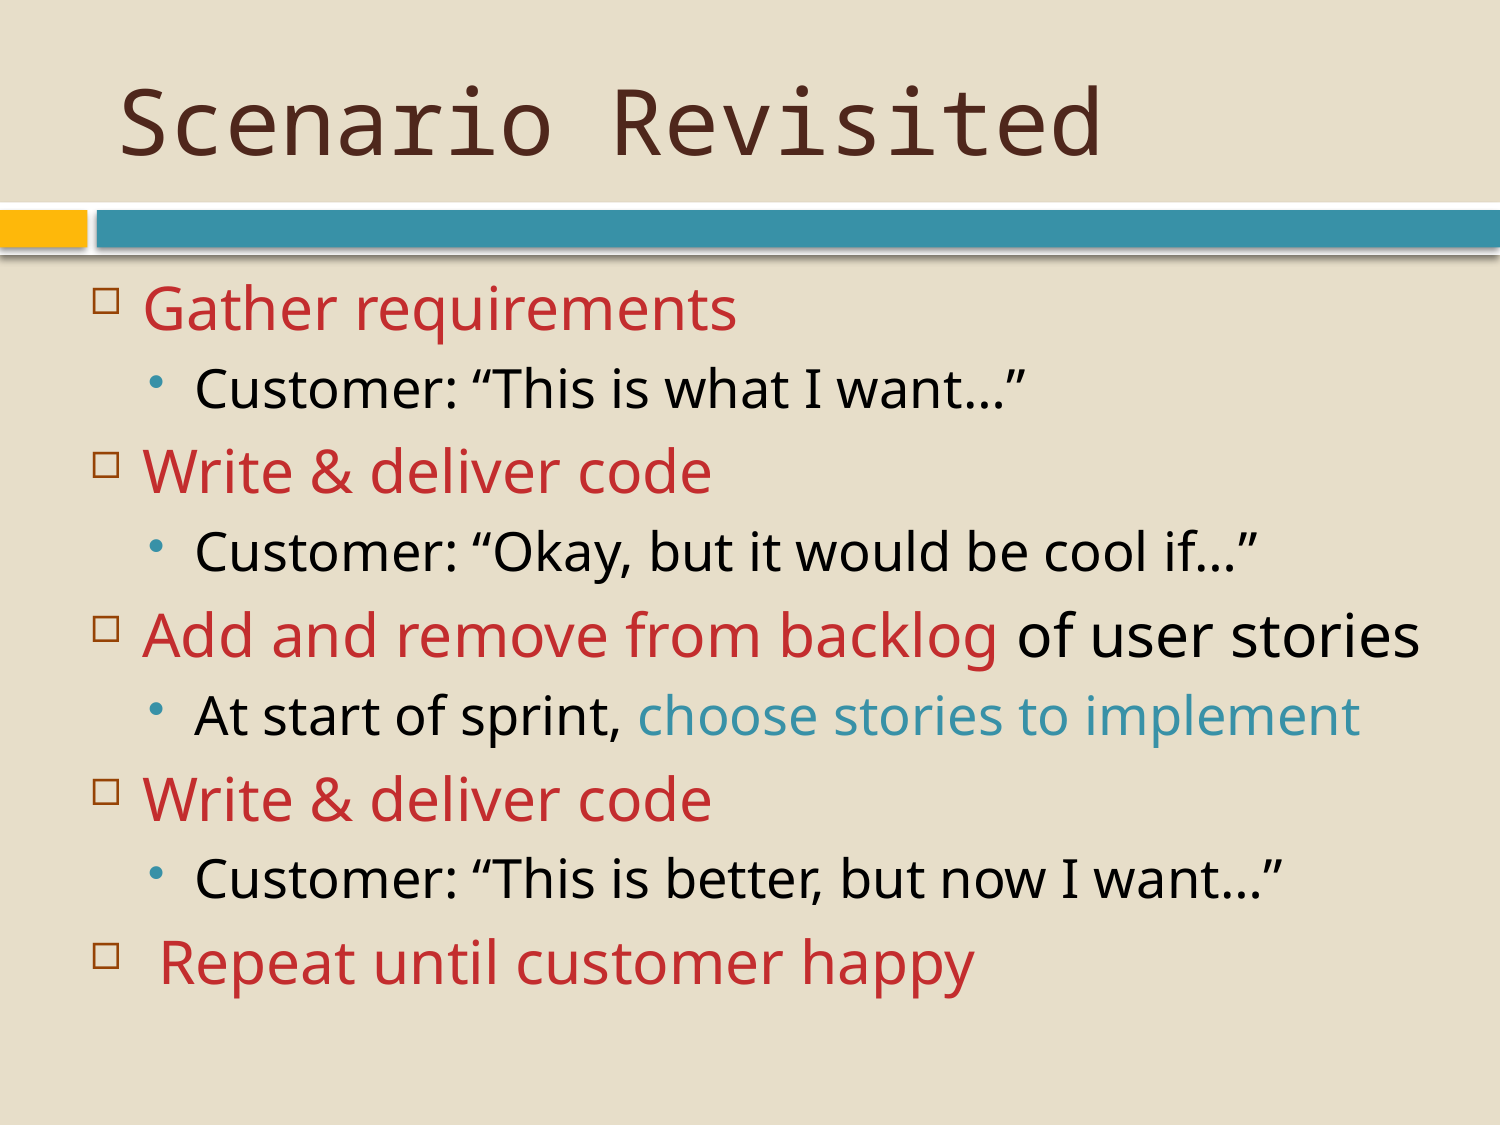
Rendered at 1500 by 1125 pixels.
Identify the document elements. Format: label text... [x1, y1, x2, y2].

title Scenario Revisited [100, 37, 1438, 200]
list Gather requirements Customer: “This is what I want…” Write & deliver code Customer: “Okay, but it would be cool if…” Add and remove from backlog of user stories At start of sprint, choose stories to implement Write & deliver code Customer: “This is better, but now I want…” Repeat until customer happy [75, 262, 1500, 1102]
